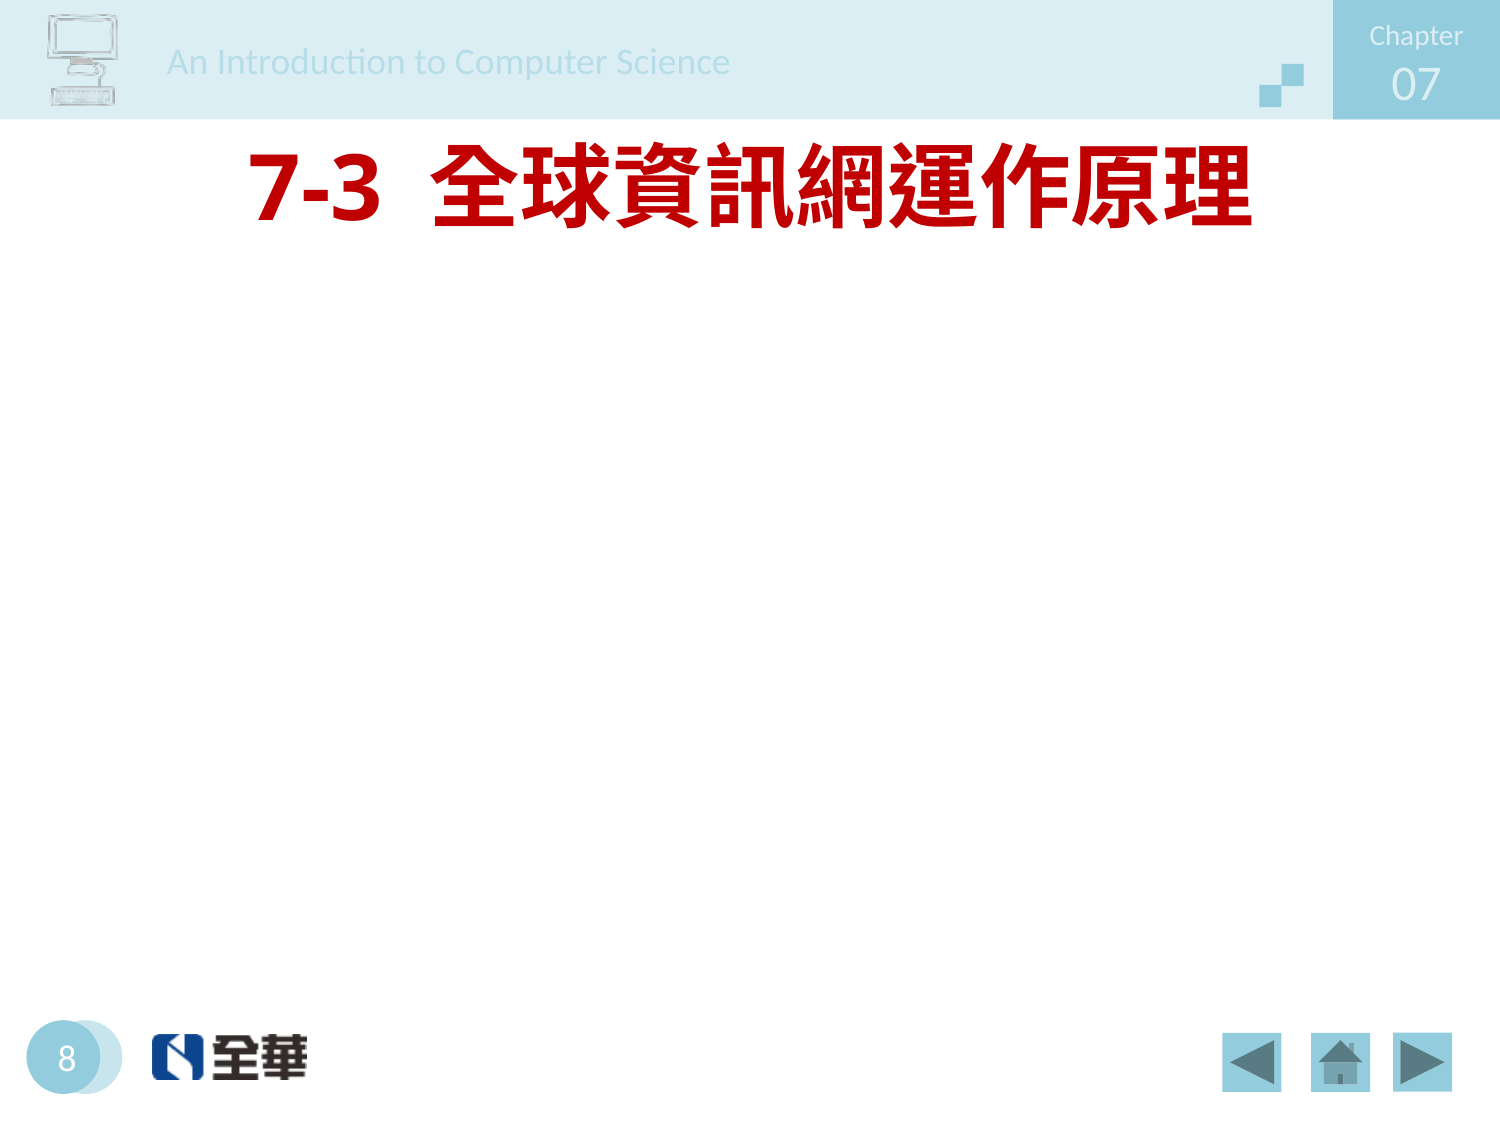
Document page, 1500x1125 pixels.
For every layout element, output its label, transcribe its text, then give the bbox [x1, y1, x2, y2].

picture [152, 1034, 307, 1080]
title 7-3 全球資訊網運作原理 [76, 90, 1427, 278]
picture [47, 14, 118, 106]
